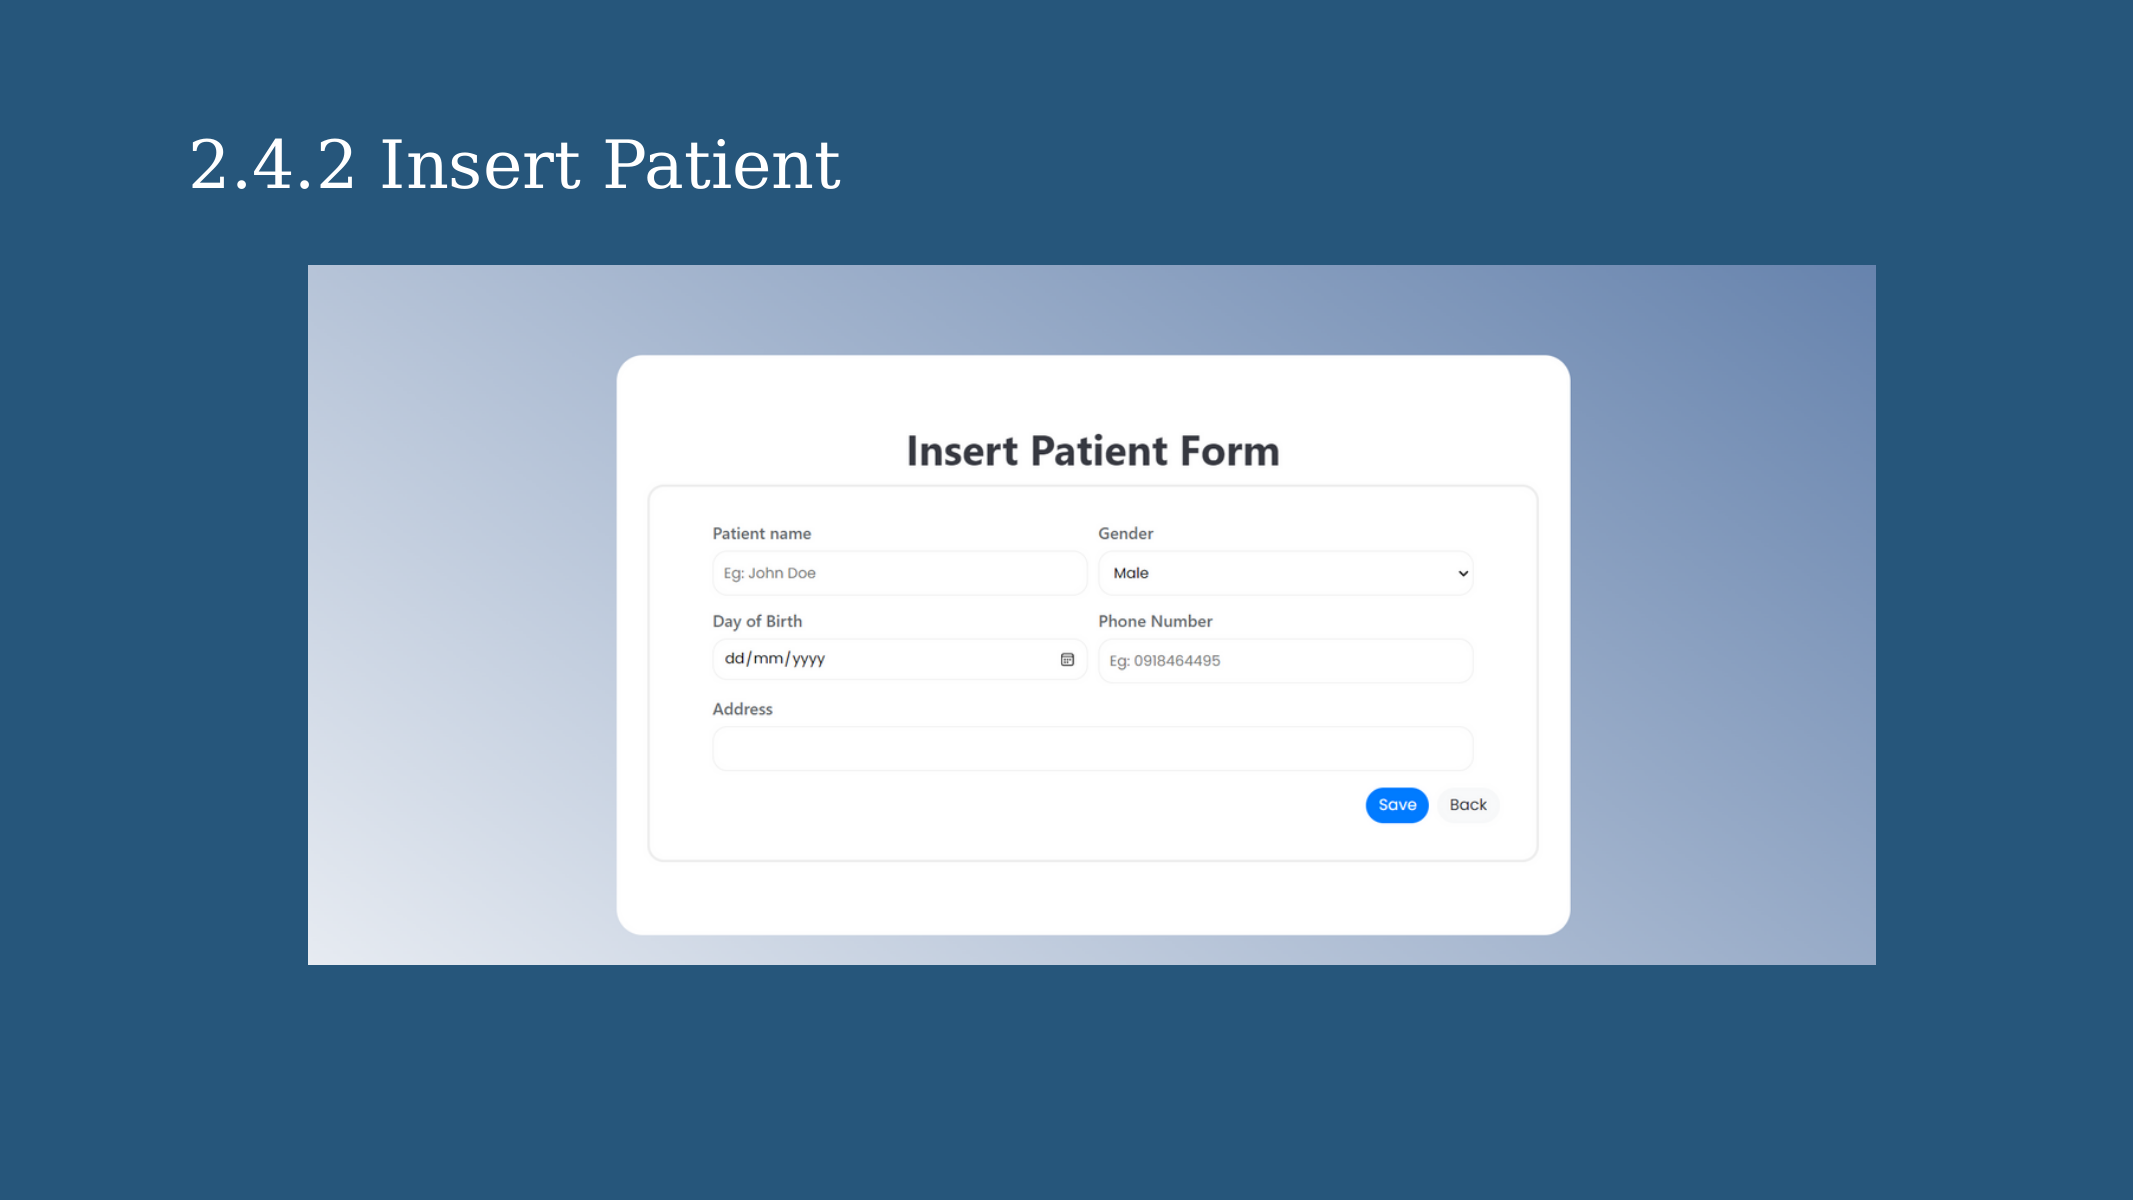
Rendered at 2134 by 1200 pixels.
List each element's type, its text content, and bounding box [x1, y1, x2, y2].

picture [307, 265, 1877, 966]
text_box 2.4.2 Insert Patient [188, 109, 2015, 203]
